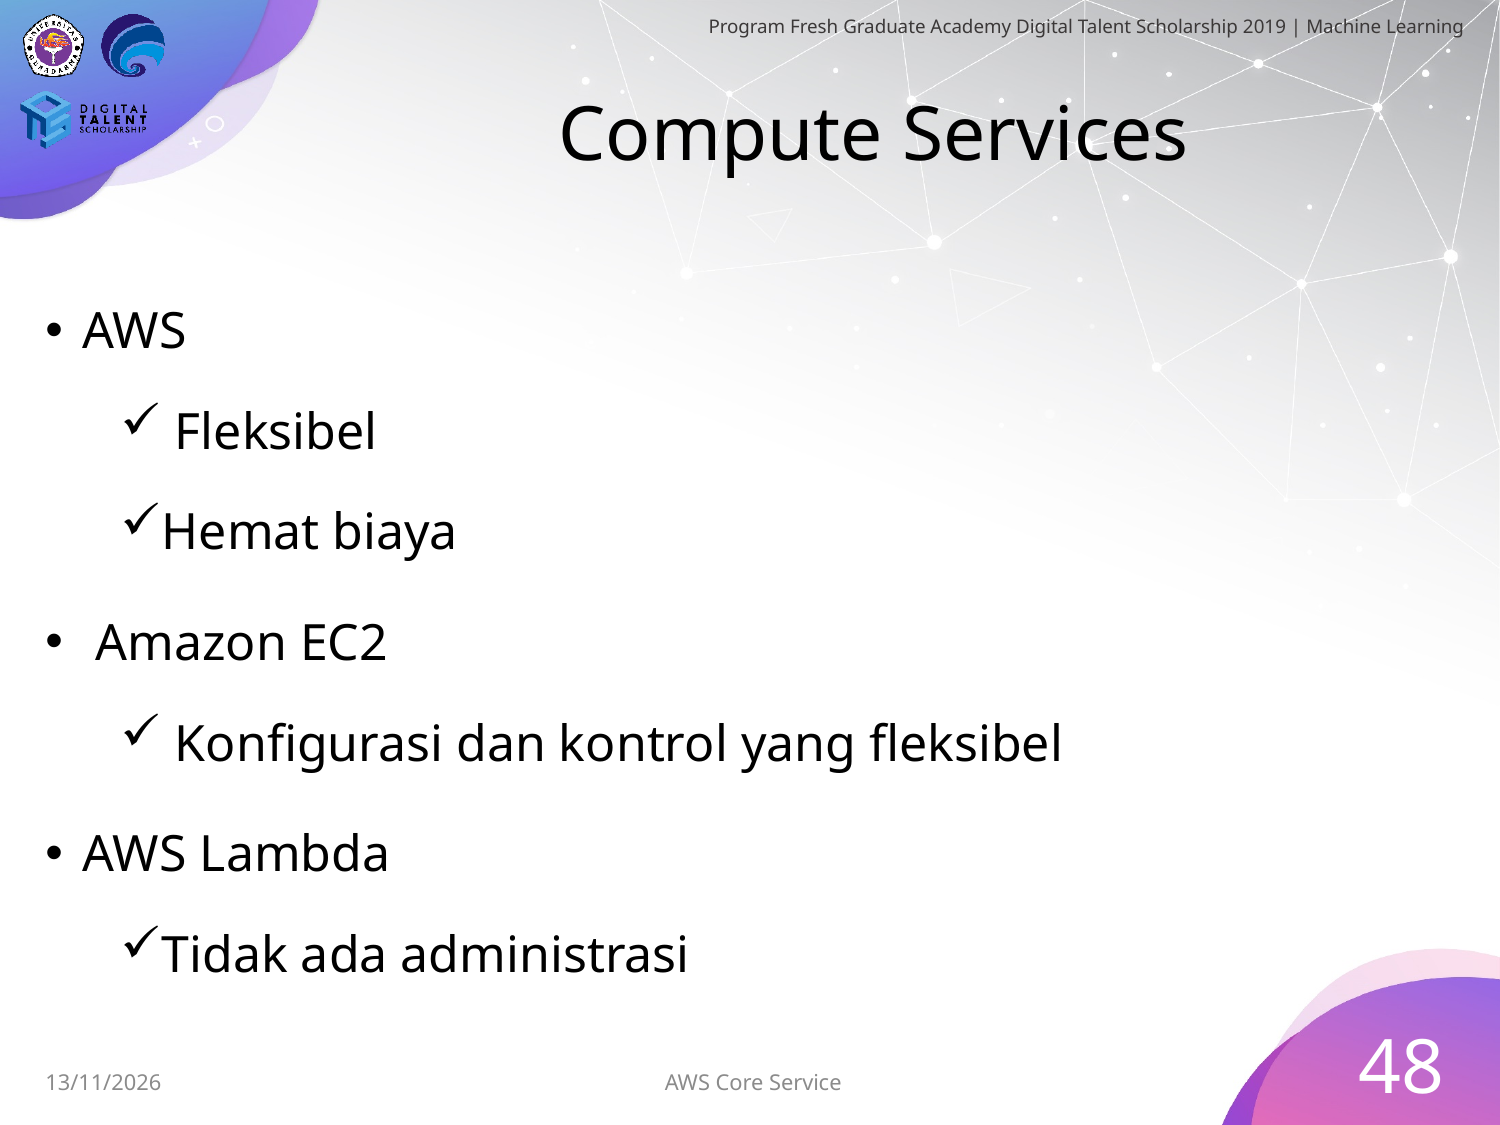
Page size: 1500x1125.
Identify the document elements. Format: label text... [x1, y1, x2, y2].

footer AWS Core Service [386, 1053, 1121, 1114]
picture [0, 0, 1500, 1125]
list AWS Fleksibel Hemat biaya Amazon EC2 Konfigurasi dan kontrol yang fleksibel AWS Lambda Tidak ada administrasi [30, 238, 1477, 1014]
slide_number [30, 1053, 272, 1114]
slide_number 48 [1327, 1025, 1477, 1115]
title Compute Services [271, 66, 1477, 207]
